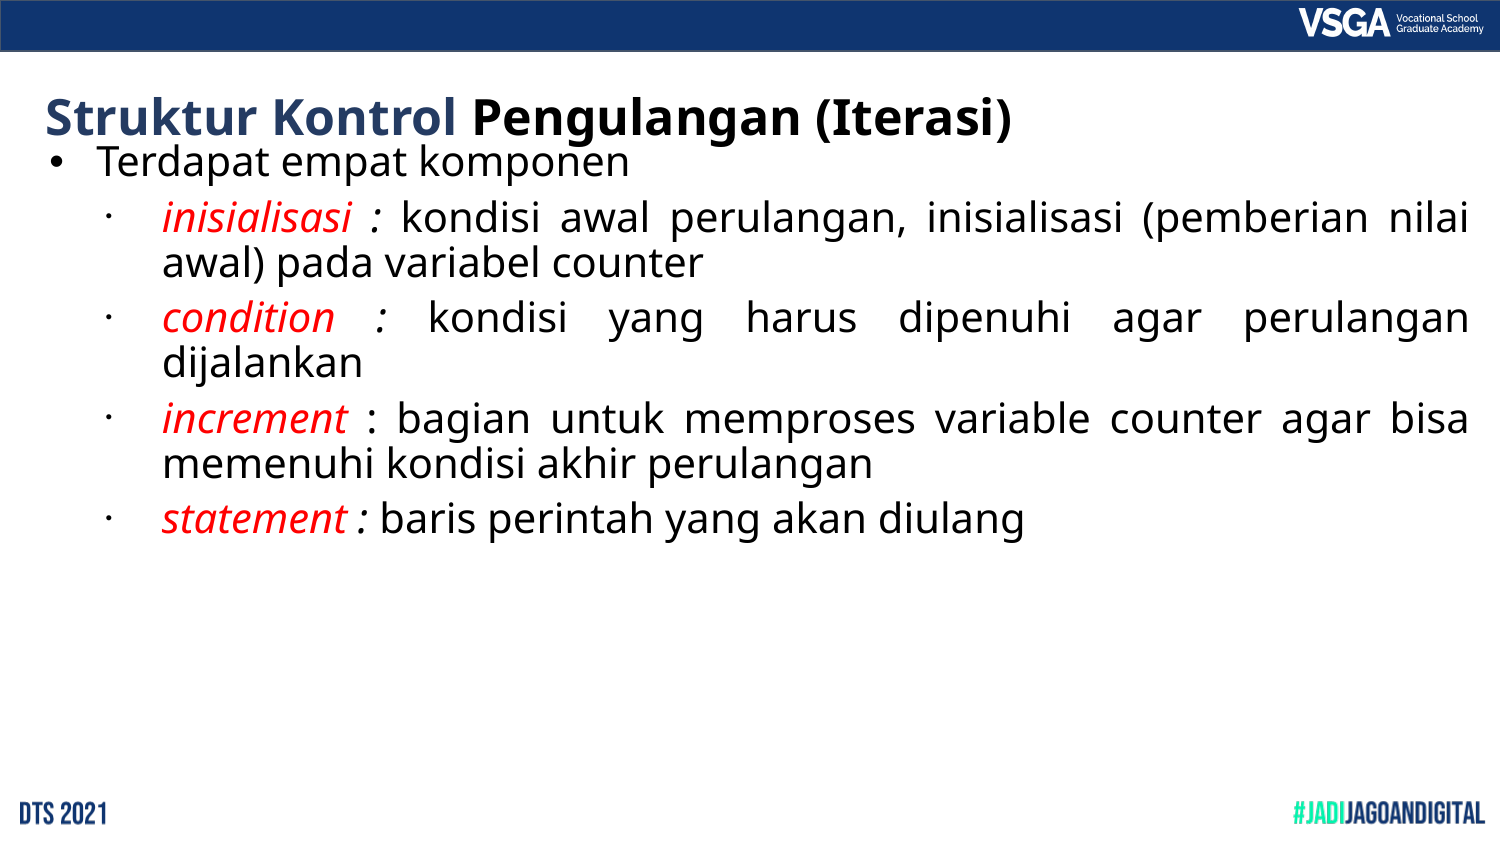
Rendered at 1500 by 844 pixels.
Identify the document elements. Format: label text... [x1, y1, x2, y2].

title Struktur Kontrol Pengulangan (Iterasi) [30, 59, 1466, 179]
picture [0, 786, 138, 844]
picture [1284, 0, 1498, 79]
picture [1274, 786, 1500, 844]
text_box Terdapat empat komponen inisialisasi : kondisi awal perulangan, inisialisasi (pemberian nilai awal) pada variabel counter condition : kondisi yang harus dipenuhi agar perulangan dijalankan increment : bagian untuk memproses variable counter agar bisa memenuhi kondisi akhir perulangan statement : baris perintah yang akan diulang [34, 133, 1486, 740]
